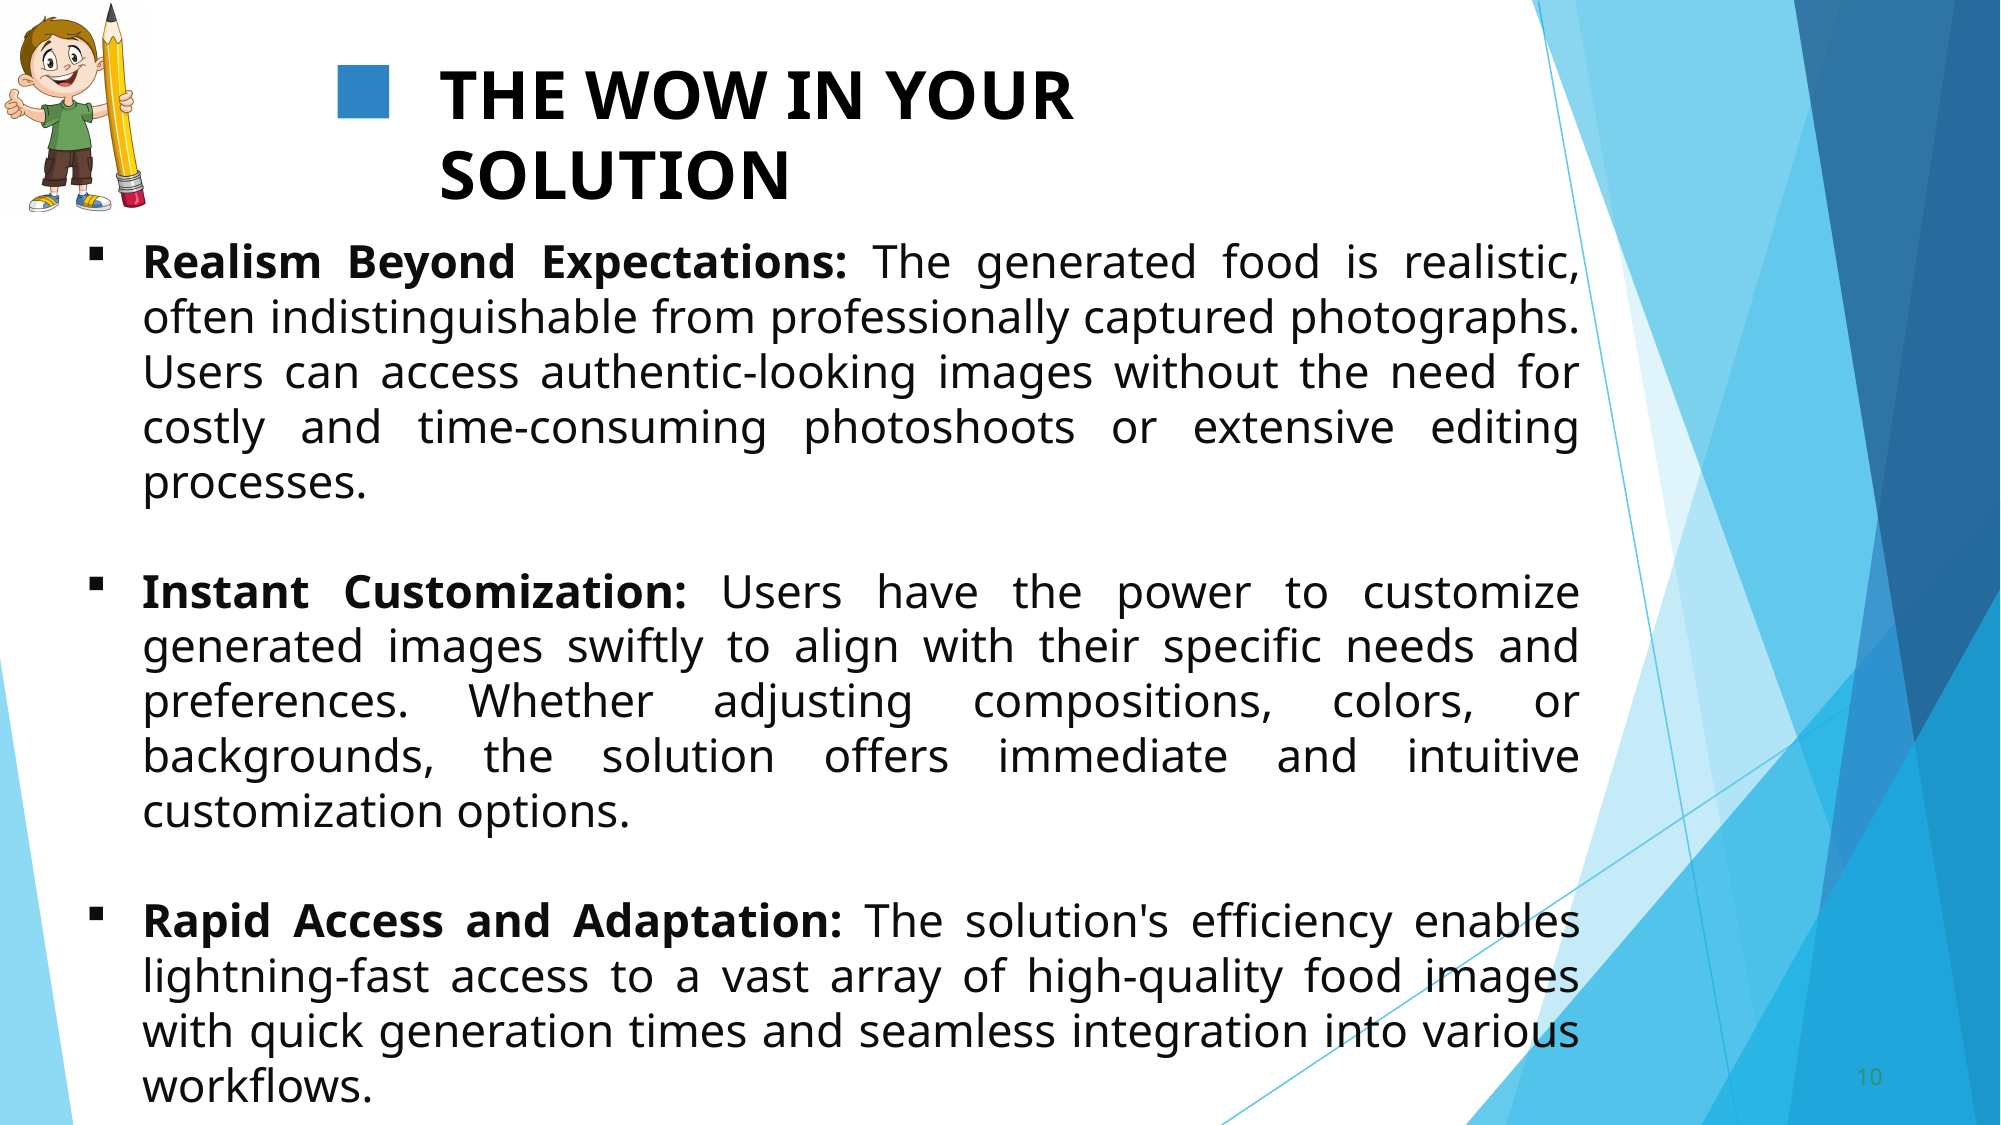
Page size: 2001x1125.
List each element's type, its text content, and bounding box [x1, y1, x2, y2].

picture [0, 3, 151, 213]
text_box Realism Beyond Expectations: The generated food is realistic, often indistinguishable from professionally captured photographs. Users can access authentic-looking images without the need for costly and time-consuming photoshoots or extensive editing processes. Instant Customization: Users have the power to customize generated images swiftly to align with their specific needs and preferences. Whether adjusting compositions, colors, or backgrounds, the solution offers immediate and intuitive customization options. Rapid Access and Adaptation: The solution's efficiency enables lightning-fast access to a vast array of high-quality food images with quick generation times and seamless integration into various workflows. [71, 224, 1597, 1120]
text_box 10 [1849, 1061, 1888, 1095]
title THE WOW IN YOUR SOLUTION [437, 50, 1415, 224]
text_box [337, 65, 390, 119]
